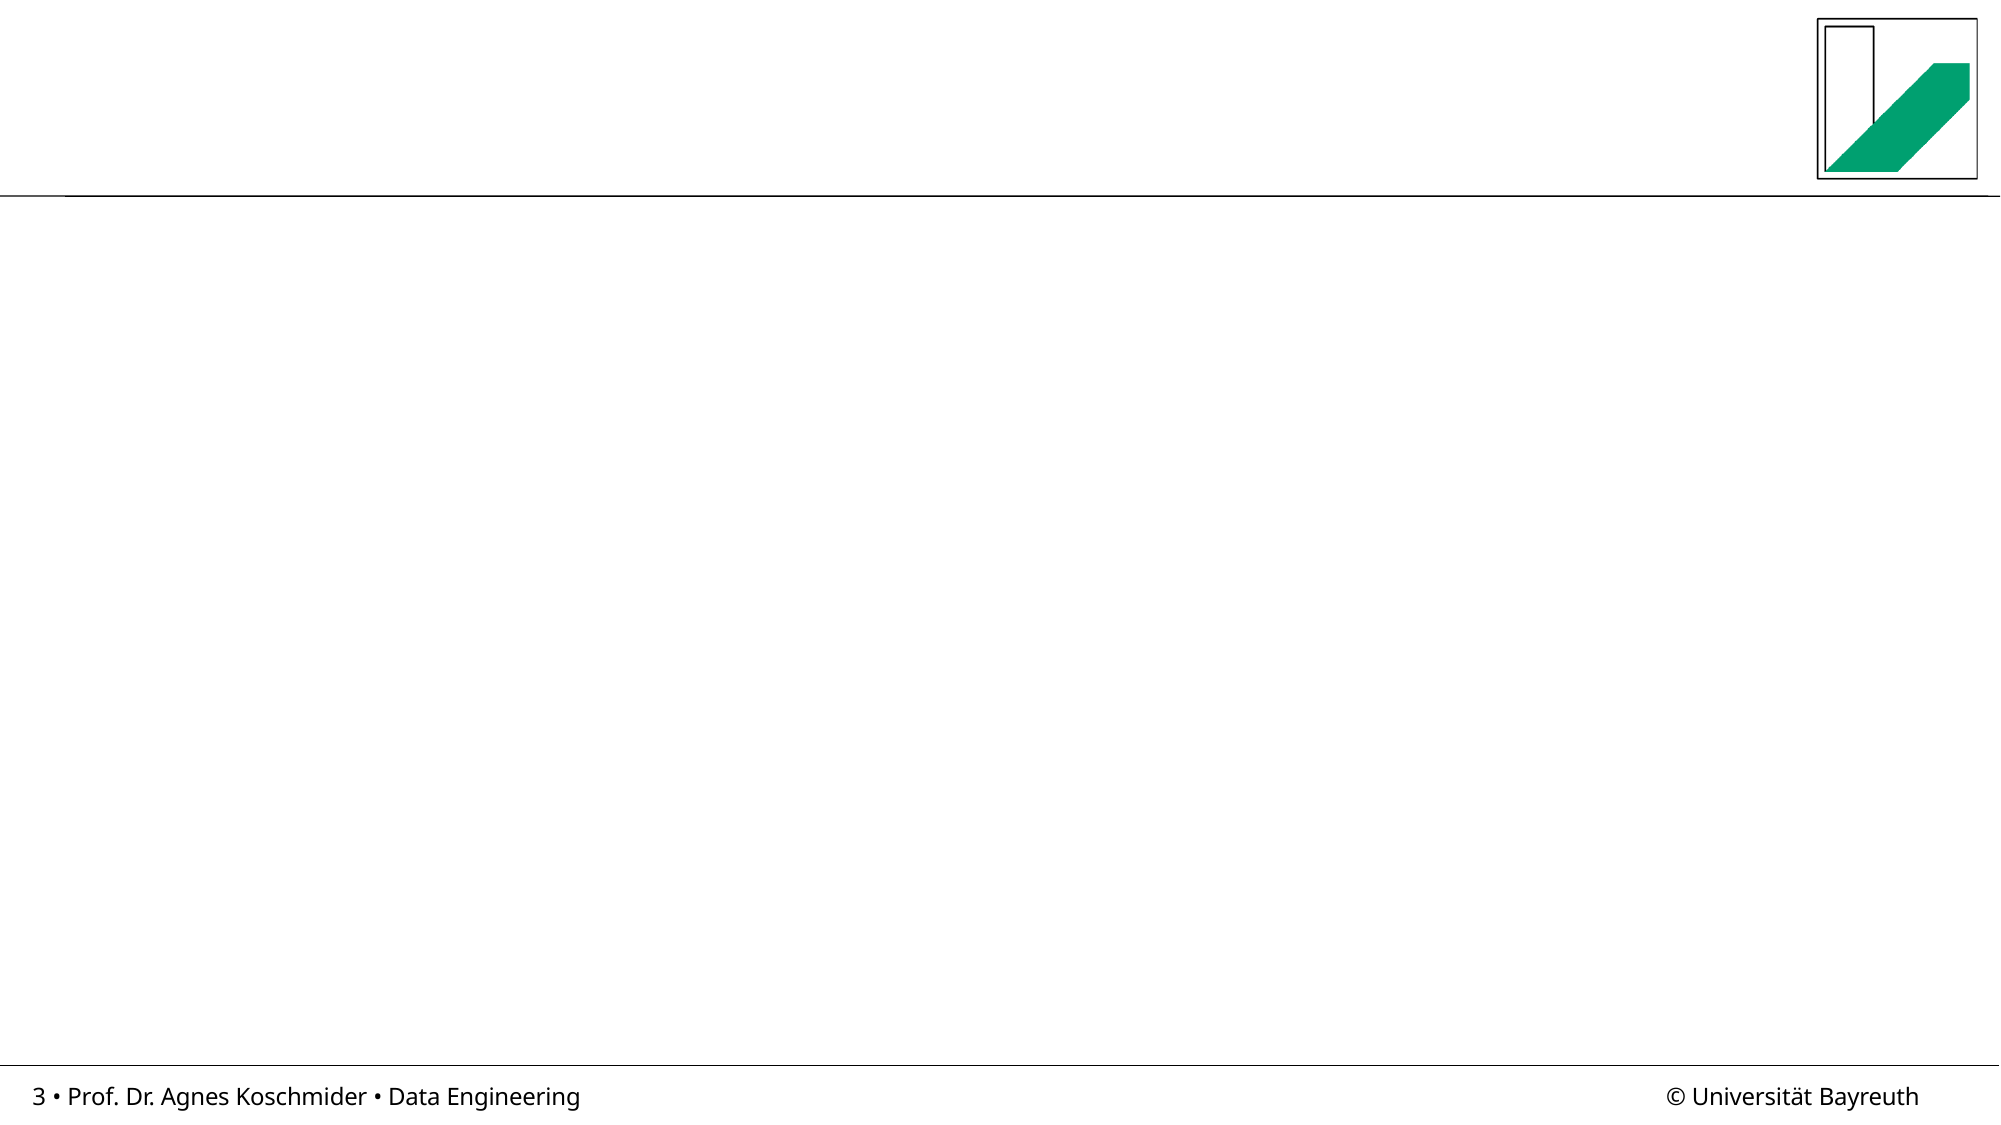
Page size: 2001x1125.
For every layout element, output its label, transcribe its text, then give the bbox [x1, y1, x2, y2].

picture [1816, 17, 1978, 180]
slide_number 3 • Prof. Dr. Agnes Koschmider • Data Engineering [26, 1081, 1000, 1111]
footer © Universität Bayreuth [1664, 1081, 1969, 1111]
